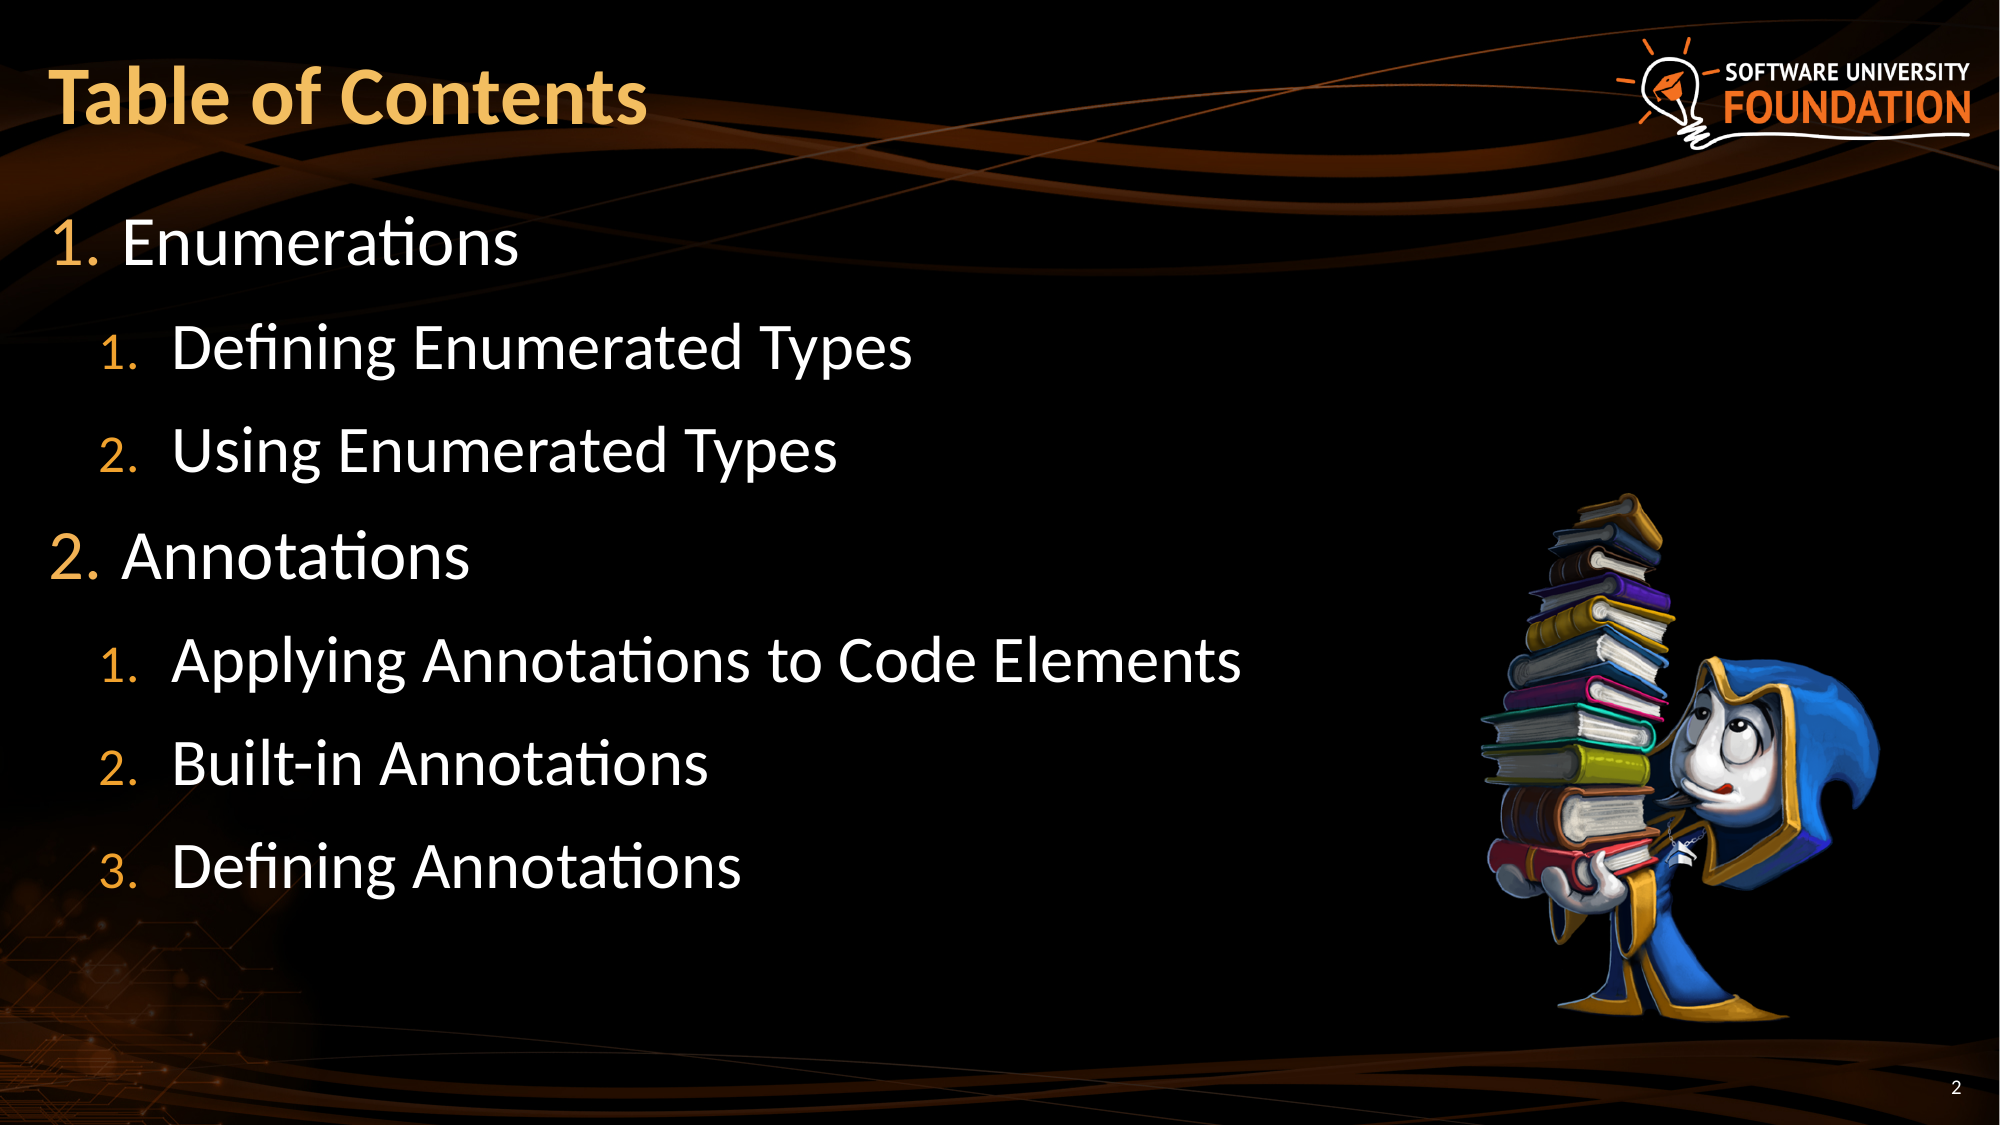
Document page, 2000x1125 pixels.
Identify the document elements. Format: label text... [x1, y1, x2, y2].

list Enumerations Defining Enumerated Types Using Enumerated Types Annotations Applying Annotations to Code Elements Built-in Annotations Defining Annotations [31, 188, 1968, 1103]
picture [0, 0, 2000, 1125]
title Table of Contents [30, 6, 1602, 189]
